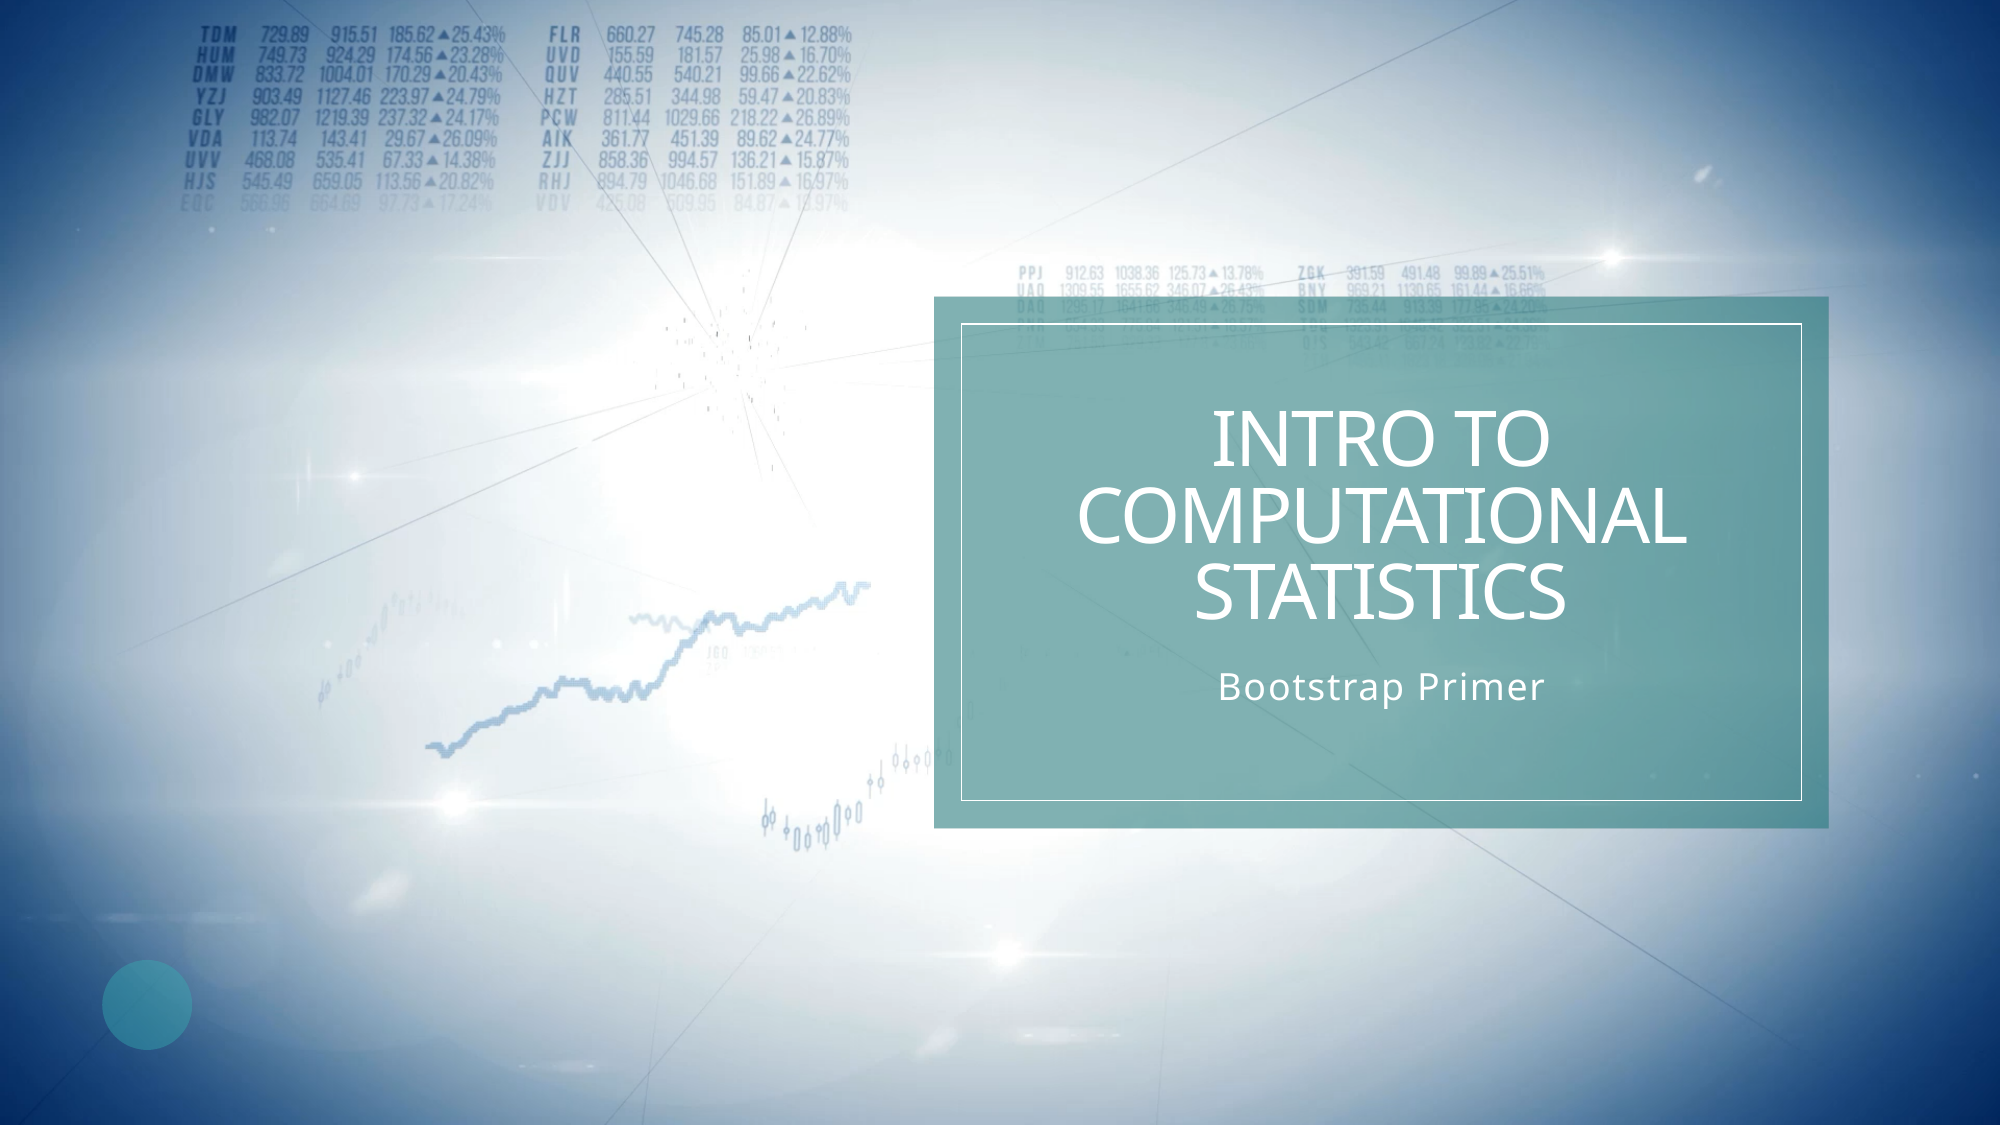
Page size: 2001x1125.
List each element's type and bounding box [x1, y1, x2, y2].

text_box [0, 0, 2000, 1125]
